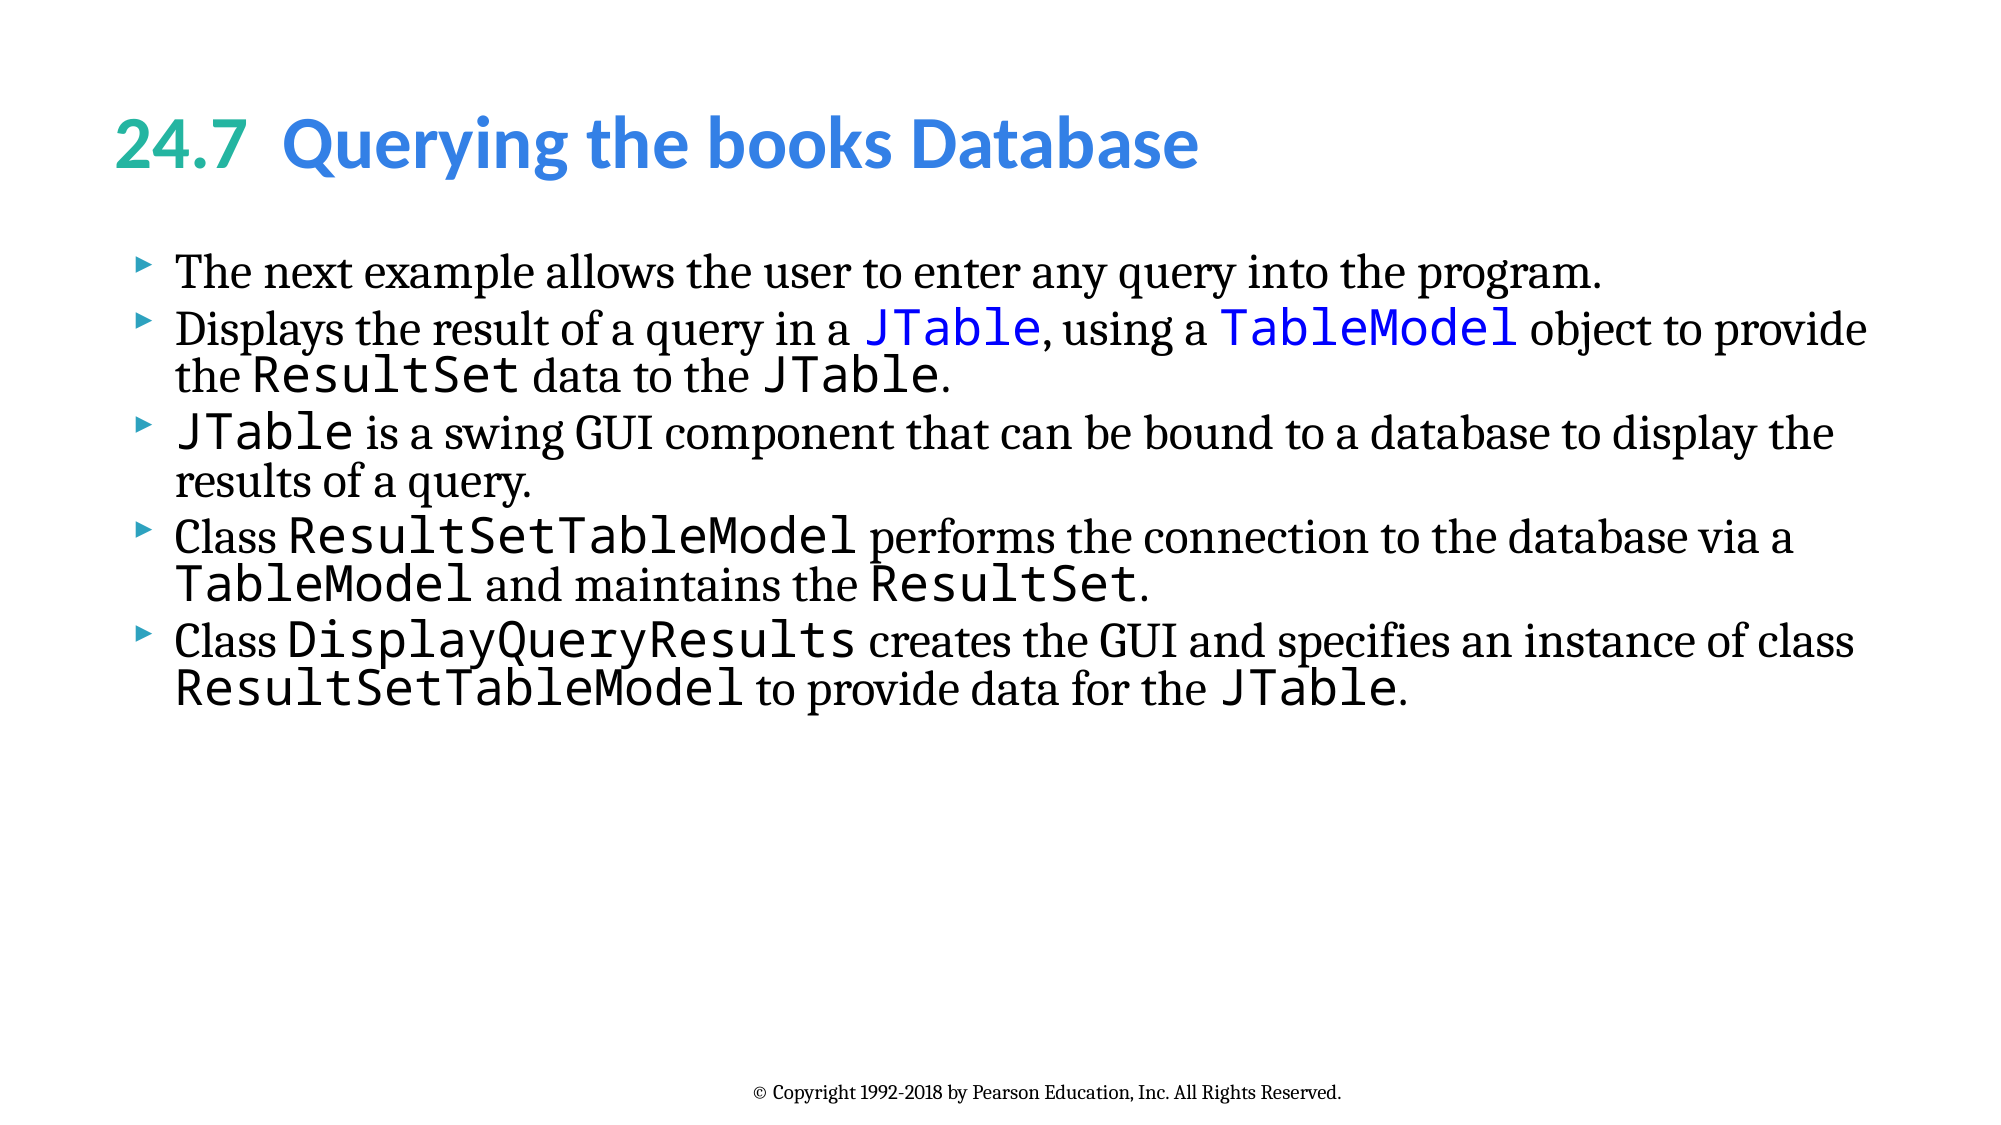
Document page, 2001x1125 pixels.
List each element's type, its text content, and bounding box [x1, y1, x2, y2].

title 24.7 Querying the books Database [99, 45, 1900, 233]
footer © Copyright 1992-2018 by Pearson Education, Inc. All Rights Reserved. [736, 1051, 1892, 1112]
list The next example allows the user to enter any query into the program. Displays the result of a query in a JTable, using a TableModel object to provide the ResultSet data to the JTable. JTable is a swing GUI component that can be bound to a database to display the results of a query. Class ResultSetTableModel performs the connection to the database via a TableModel and maintains the ResultSet. Class DisplayQueryResults creates the GUI and specifies an instance of class ResultSetTableModel to provide data for the JTable. [99, 242, 1900, 986]
